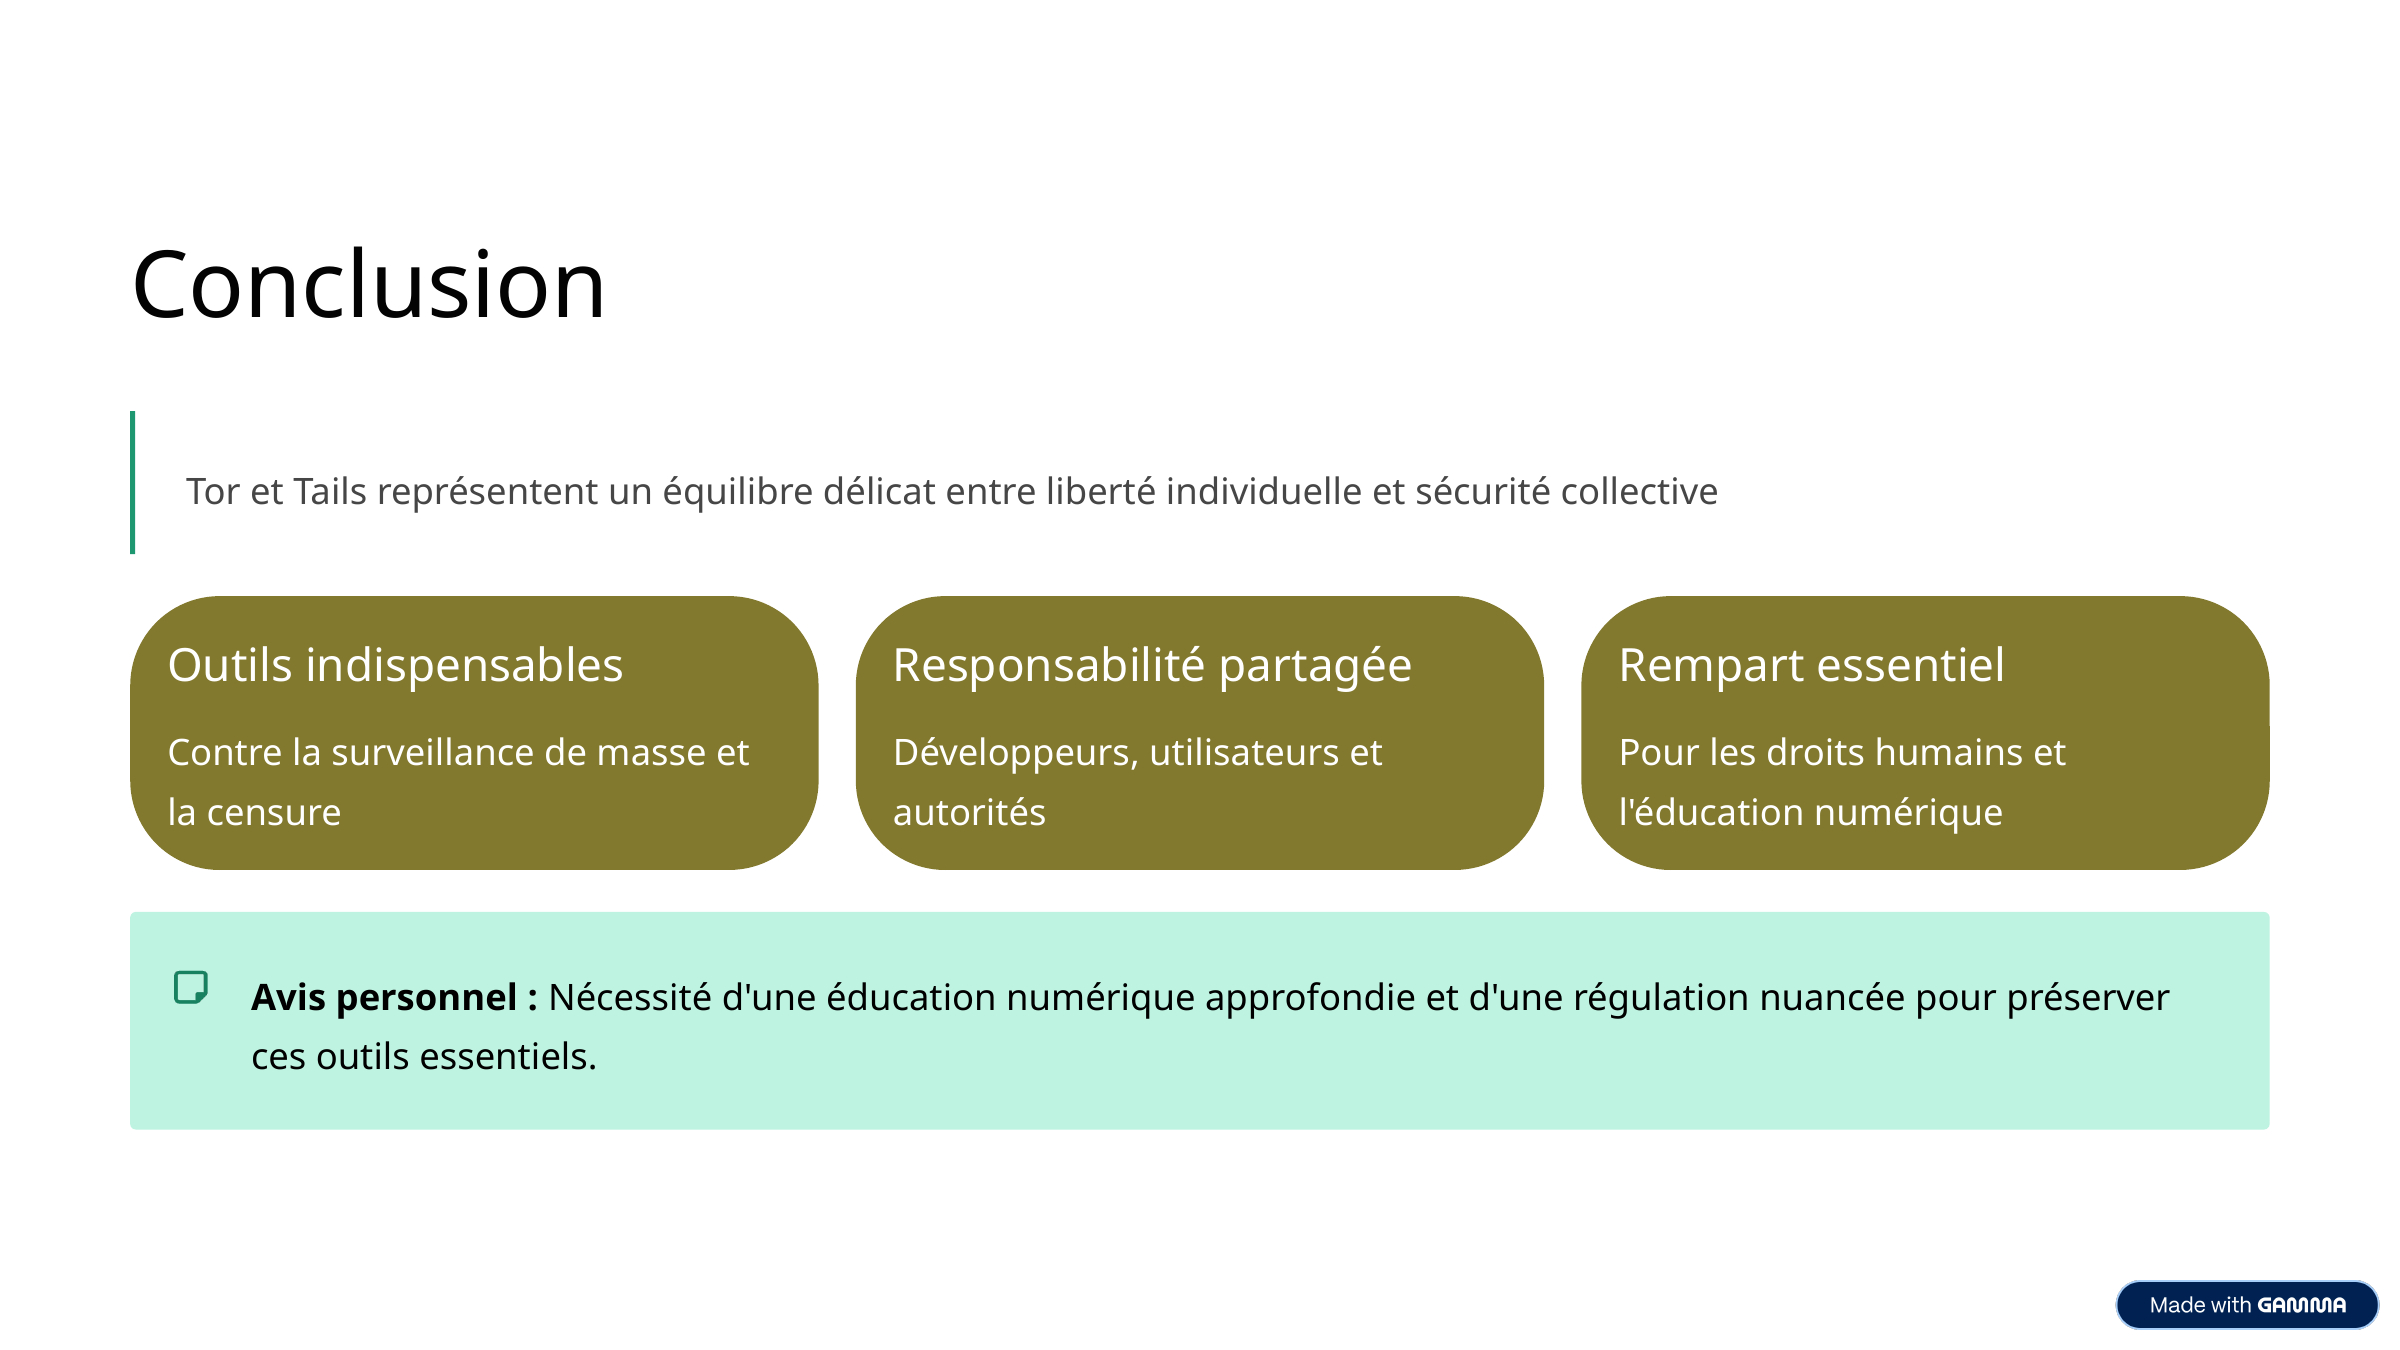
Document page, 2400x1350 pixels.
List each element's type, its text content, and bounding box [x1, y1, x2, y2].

text_box [130, 596, 819, 871]
text_box Rempart essentiel [1618, 633, 2084, 692]
text_box [130, 911, 2270, 1130]
picture [167, 968, 214, 1006]
text_box Tor et Tails représentent un équilibre délicat entre liberté individuelle et sécurité collective [186, 452, 2270, 513]
text_box [855, 596, 1545, 871]
text_box Contre la surveillance de masse et la censure [167, 713, 782, 833]
text_box Pour les droits humains et l'éducation numérique [1618, 713, 2233, 833]
text_box [130, 411, 136, 555]
text_box Outils indispensables [167, 633, 649, 692]
picture [2106, 1271, 2389, 1339]
text_box Conclusion [130, 220, 1061, 337]
text_box Développeurs, utilisateurs et autorités [892, 713, 1507, 833]
text_box Responsabilité partagée [892, 633, 1437, 692]
text_box [1581, 596, 2270, 871]
text_box Avis personnel : Nécessité d'une éducation numérique approfondie et d'une régulation nuancée pour préserver ces outils essentiels. [251, 958, 2233, 1078]
